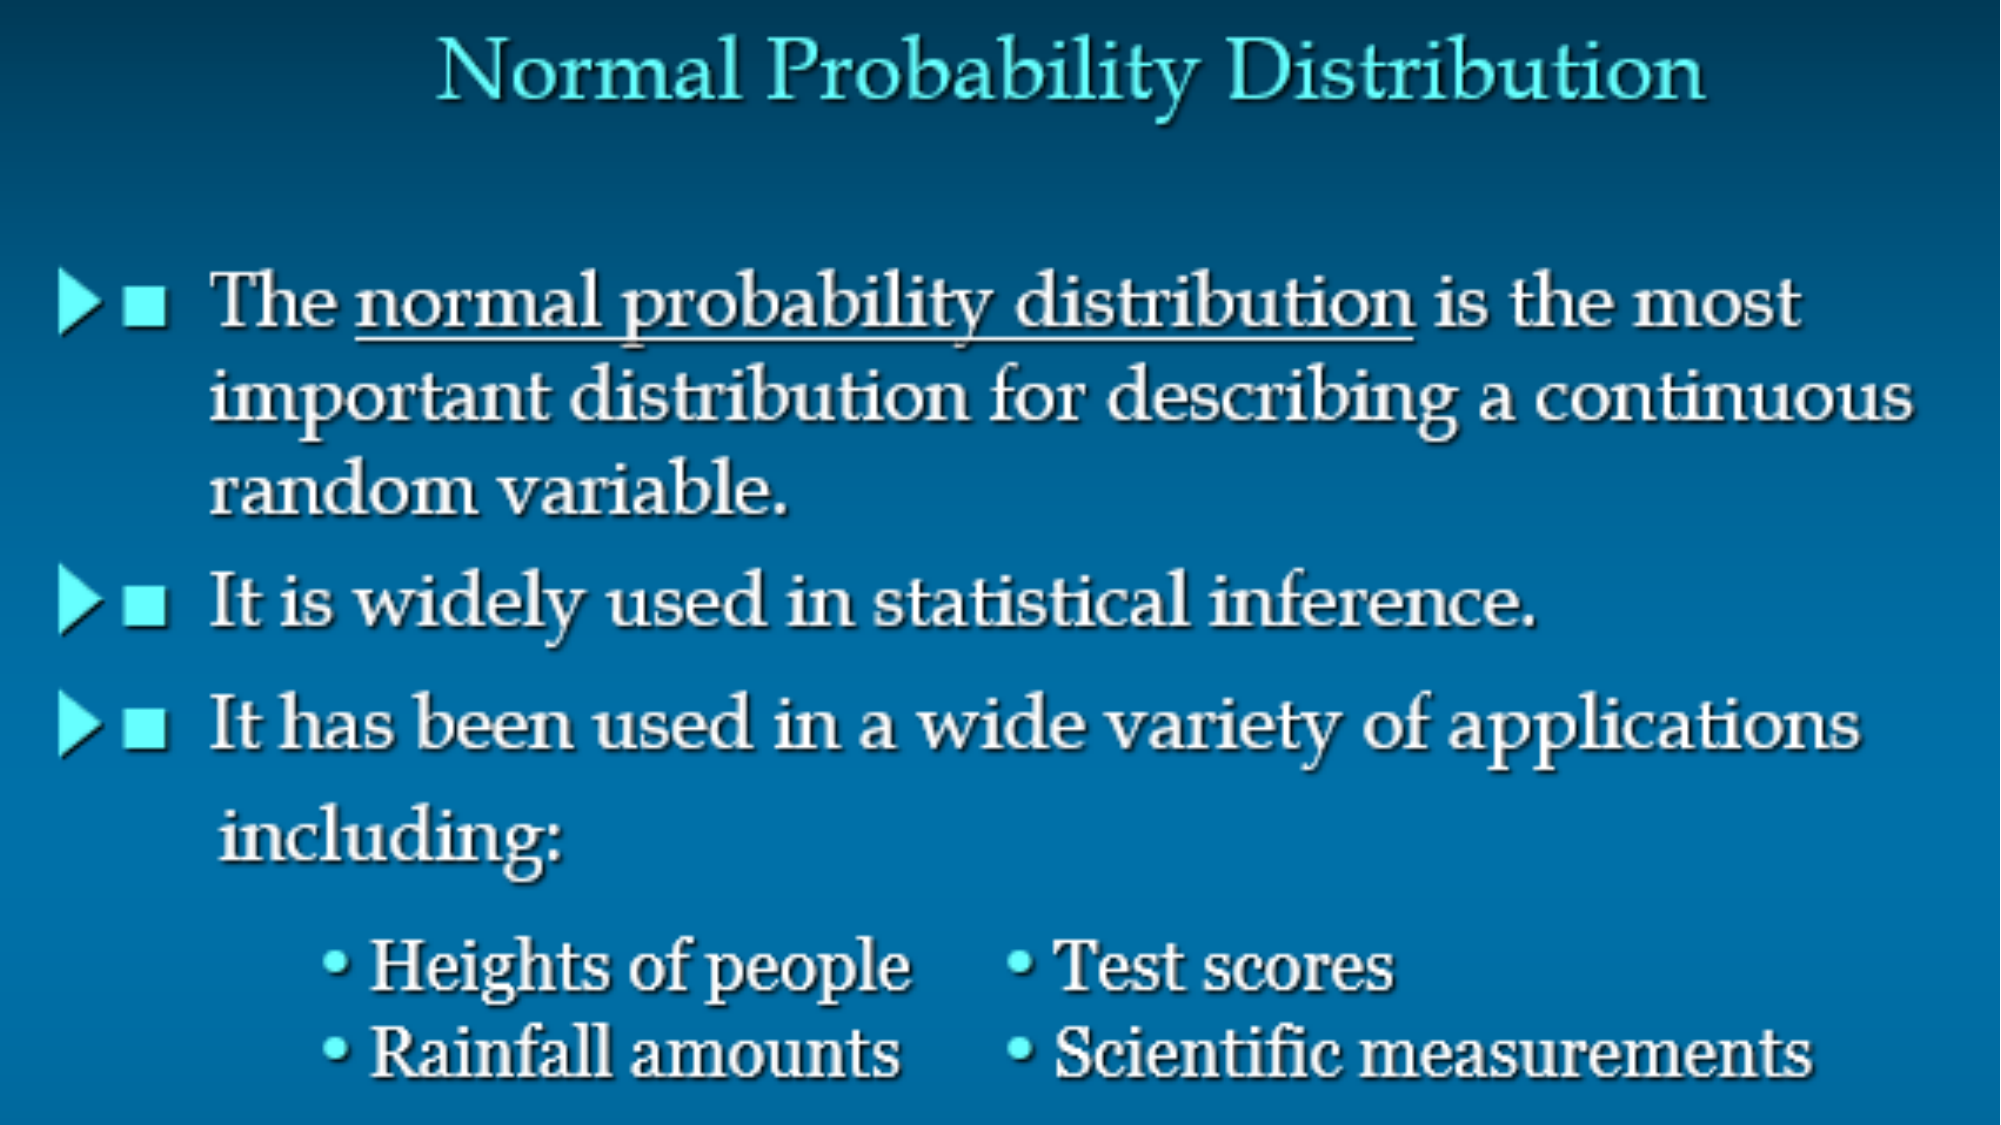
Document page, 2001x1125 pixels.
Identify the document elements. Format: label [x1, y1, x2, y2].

picture [1656, 372, 1749, 422]
picture [210, 571, 235, 627]
picture [912, 275, 923, 284]
picture [711, 455, 772, 515]
picture [1004, 690, 1050, 750]
picture [1716, 1040, 1759, 1078]
picture [1695, 701, 1742, 750]
picture [1099, 943, 1188, 991]
picture [989, 362, 1019, 422]
picture [58, 267, 101, 335]
picture [301, 289, 338, 328]
picture [485, 567, 588, 648]
picture [1078, 575, 1092, 584]
picture [1148, 712, 1241, 750]
picture [1053, 939, 1100, 992]
picture [1363, 690, 1431, 750]
picture [1536, 383, 1657, 422]
picture [323, 1037, 348, 1060]
picture [354, 268, 1414, 350]
picture [1152, 383, 1308, 422]
picture [1448, 712, 1487, 750]
picture [390, 802, 560, 883]
picture [704, 953, 857, 1006]
picture [1095, 567, 1191, 627]
picture [210, 383, 302, 422]
picture [1130, 1026, 1142, 1035]
picture [480, 935, 557, 1006]
picture [785, 589, 856, 627]
picture [1441, 275, 1453, 284]
picture [524, 372, 553, 421]
picture [1533, 712, 1577, 771]
picture [1508, 268, 1580, 328]
picture [1586, 41, 1600, 50]
picture [440, 809, 453, 818]
picture [1420, 1040, 1519, 1078]
picture [1240, 701, 1343, 771]
picture [1519, 1040, 1622, 1078]
picture [697, 289, 738, 327]
picture [1480, 383, 1516, 421]
picture [210, 268, 303, 328]
picture [792, 575, 804, 583]
picture [369, 939, 426, 992]
picture [859, 712, 898, 750]
picture [1007, 950, 1033, 973]
picture [570, 362, 670, 422]
picture [1427, 41, 1441, 50]
picture [457, 1026, 469, 1035]
picture [1794, 383, 1835, 421]
picture [513, 1022, 613, 1078]
picture [1056, 1026, 1146, 1078]
picture [1046, 578, 1096, 627]
picture [1702, 289, 1774, 327]
picture [1578, 289, 1615, 328]
picture [1653, 59, 1706, 101]
picture [1621, 1040, 1685, 1078]
picture [728, 1040, 765, 1078]
picture [1310, 1040, 1343, 1078]
picture [548, 849, 560, 861]
picture [1176, 275, 1188, 284]
picture [210, 477, 239, 515]
picture [845, 1029, 902, 1078]
picture [1099, 59, 1124, 101]
picture [774, 712, 842, 750]
picture [1758, 1029, 1812, 1078]
picture [1487, 712, 1531, 771]
picture [58, 690, 101, 756]
picture [732, 369, 744, 378]
picture [1202, 953, 1301, 991]
picture [1067, 275, 1079, 284]
picture [630, 953, 666, 991]
picture [422, 575, 434, 583]
picture [915, 712, 1004, 750]
picture [1049, 712, 1086, 749]
picture [369, 1026, 514, 1078]
picture [1744, 712, 1862, 750]
picture [122, 286, 168, 328]
picture [122, 586, 168, 627]
picture [1053, 41, 1066, 50]
picture [1056, 383, 1086, 422]
picture [1339, 589, 1481, 627]
picture [665, 935, 694, 992]
picture [460, 953, 479, 992]
picture [1727, 697, 1738, 706]
picture [1416, 383, 1460, 443]
picture [835, 372, 885, 422]
picture [323, 455, 370, 515]
picture [1282, 279, 1417, 328]
picture [1219, 1022, 1308, 1078]
picture [1303, 953, 1393, 992]
picture [556, 943, 610, 991]
picture [1000, 575, 1012, 583]
picture [217, 802, 387, 862]
picture [591, 690, 754, 750]
picture [464, 939, 476, 948]
picture [411, 477, 479, 515]
picture [58, 563, 103, 634]
picture [1145, 1040, 1181, 1078]
picture [1180, 1040, 1220, 1078]
picture [1748, 383, 1795, 421]
picture [630, 1040, 729, 1078]
picture [997, 33, 1046, 101]
picture [778, 697, 792, 706]
picture [856, 935, 878, 992]
picture [1014, 268, 1283, 328]
picture [856, 59, 903, 101]
picture [736, 268, 818, 328]
picture [1215, 575, 1227, 583]
picture [877, 953, 912, 991]
picture [439, 567, 486, 627]
picture [355, 289, 444, 328]
picture [1222, 697, 1234, 706]
picture [873, 589, 906, 627]
picture [323, 950, 348, 973]
picture [1314, 275, 1325, 284]
picture [902, 33, 997, 101]
picture [774, 502, 786, 514]
picture [767, 37, 855, 101]
picture [496, 477, 542, 514]
picture [559, 59, 673, 101]
picture [1226, 37, 1357, 101]
picture [541, 477, 669, 516]
picture [866, 369, 880, 378]
picture [425, 953, 461, 991]
picture [1522, 614, 1534, 626]
picture [673, 59, 715, 101]
picture [443, 268, 602, 328]
picture [369, 477, 409, 515]
picture [1105, 41, 1117, 50]
picture [1290, 369, 1303, 378]
picture [1446, 33, 1497, 101]
picture [1124, 44, 1202, 126]
picture [623, 369, 634, 378]
picture [277, 690, 394, 750]
picture [884, 383, 972, 422]
picture [351, 589, 440, 627]
picture [284, 575, 298, 583]
picture [298, 372, 528, 443]
picture [242, 477, 324, 515]
picture [411, 690, 574, 750]
picture [668, 455, 712, 515]
picture [513, 59, 559, 101]
picture [1300, 41, 1314, 50]
picture [1357, 1040, 1421, 1078]
picture [1307, 362, 1417, 422]
picture [210, 694, 235, 750]
picture [1208, 567, 1337, 627]
picture [764, 1040, 846, 1078]
picture [669, 372, 750, 422]
picture [1632, 289, 1703, 328]
picture [905, 578, 969, 627]
picture [1836, 383, 1915, 421]
picture [718, 33, 743, 101]
picture [235, 578, 264, 627]
picture [280, 589, 334, 627]
picture [605, 567, 768, 627]
picture [1607, 59, 1653, 101]
picture [235, 701, 264, 749]
picture [224, 809, 236, 818]
picture [1551, 44, 1607, 101]
picture [1007, 1037, 1033, 1060]
picture [436, 37, 510, 101]
picture [986, 697, 998, 706]
picture [866, 275, 878, 284]
picture [1607, 697, 1618, 706]
picture [1434, 289, 1488, 328]
picture [615, 463, 627, 471]
picture [1483, 589, 1520, 627]
picture [1684, 1040, 1717, 1078]
picture [1356, 369, 1368, 378]
picture [214, 369, 228, 378]
picture [1498, 59, 1550, 101]
picture [1046, 33, 1096, 101]
picture [969, 578, 1047, 627]
picture [1579, 690, 1696, 750]
picture [122, 708, 168, 750]
picture [1358, 44, 1448, 101]
picture [1776, 279, 1802, 328]
picture [746, 362, 835, 422]
picture [1106, 362, 1153, 422]
picture [1688, 369, 1699, 378]
picture [1250, 1026, 1262, 1035]
picture [1103, 712, 1149, 749]
picture [1014, 383, 1055, 421]
